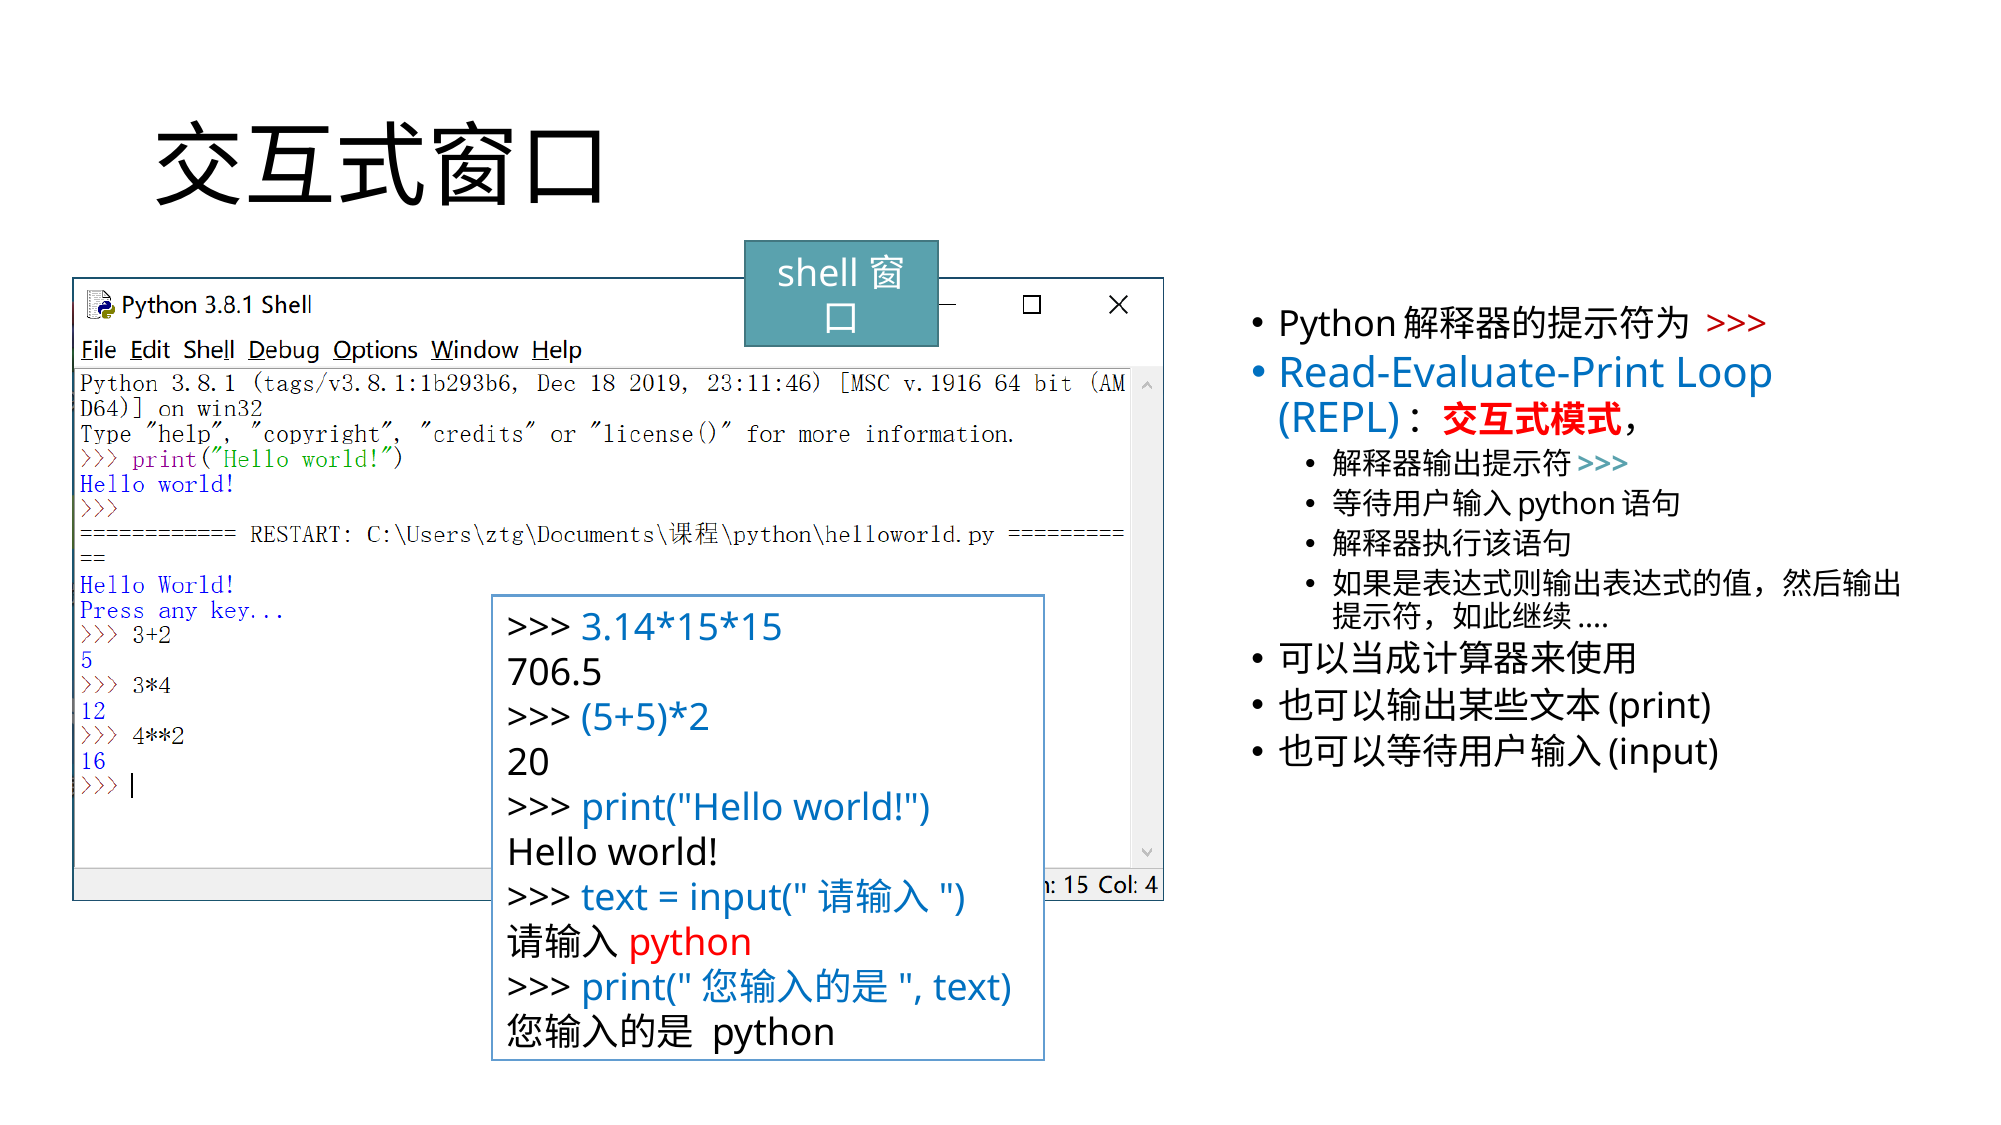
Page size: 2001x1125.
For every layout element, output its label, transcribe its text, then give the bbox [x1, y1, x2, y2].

text_box shell窗口 [744, 240, 939, 277]
picture [72, 277, 1165, 901]
text_box >>> 3.14*15*15 706.5 >>> (5+5)*2 20 >>> print("Hello world!") Hello world! >>> text = input("请输入") 请输入python >>> print("您输入的是", text) 您输入的是 python [491, 901, 1045, 1061]
title 交互式窗口 [137, 59, 1863, 278]
list Python解释器的提示符为 >>> Read-Evaluate-Print Loop (REPL)：交互式模式， 解释器输出提示符>>> 等待用户输入python语句 解释器执行该语句 如果是表达式则输出表达式的值，然后输出提示符，如此继续.... 可以当成计算器来使用 也可以输出某些文本(print) 也可以等待用户输入(input) [1182, 297, 1928, 793]
